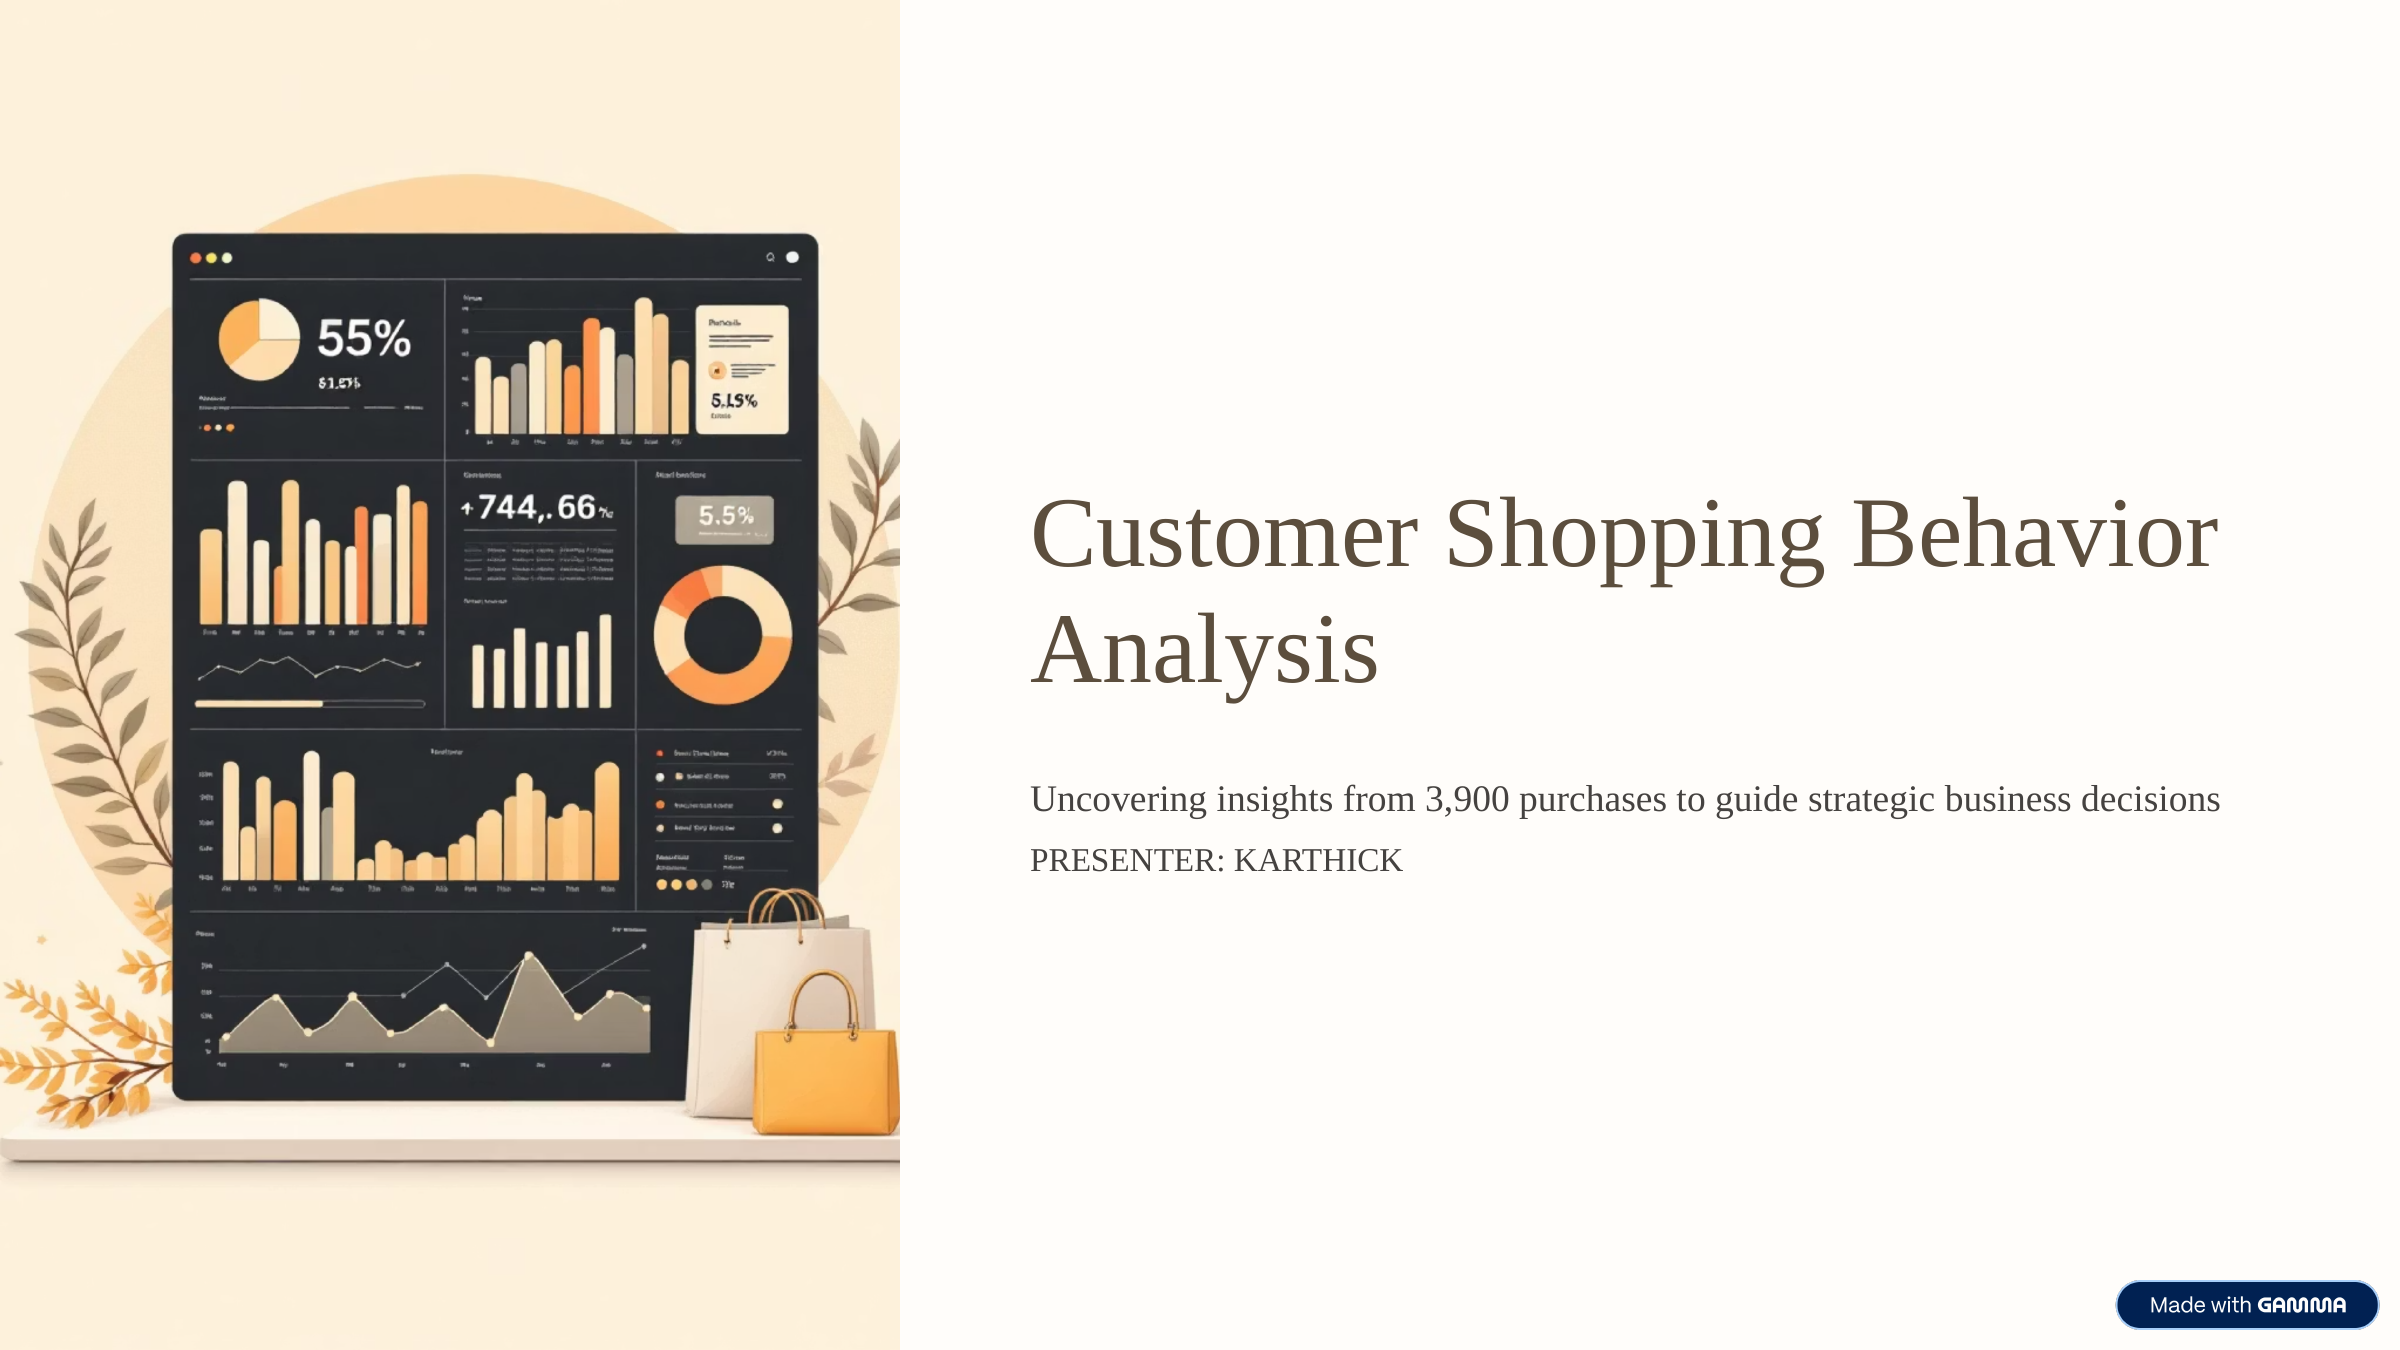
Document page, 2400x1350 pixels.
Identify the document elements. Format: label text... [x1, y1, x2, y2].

picture [2106, 1271, 2389, 1339]
text_box Customer Shopping Behavior Analysis [1030, 471, 2270, 704]
text_box Uncovering insights from 3,900 purchases to guide strategic business decisions PRESENTER: KARTHICK [1030, 759, 2270, 879]
picture [0, 0, 900, 1350]
